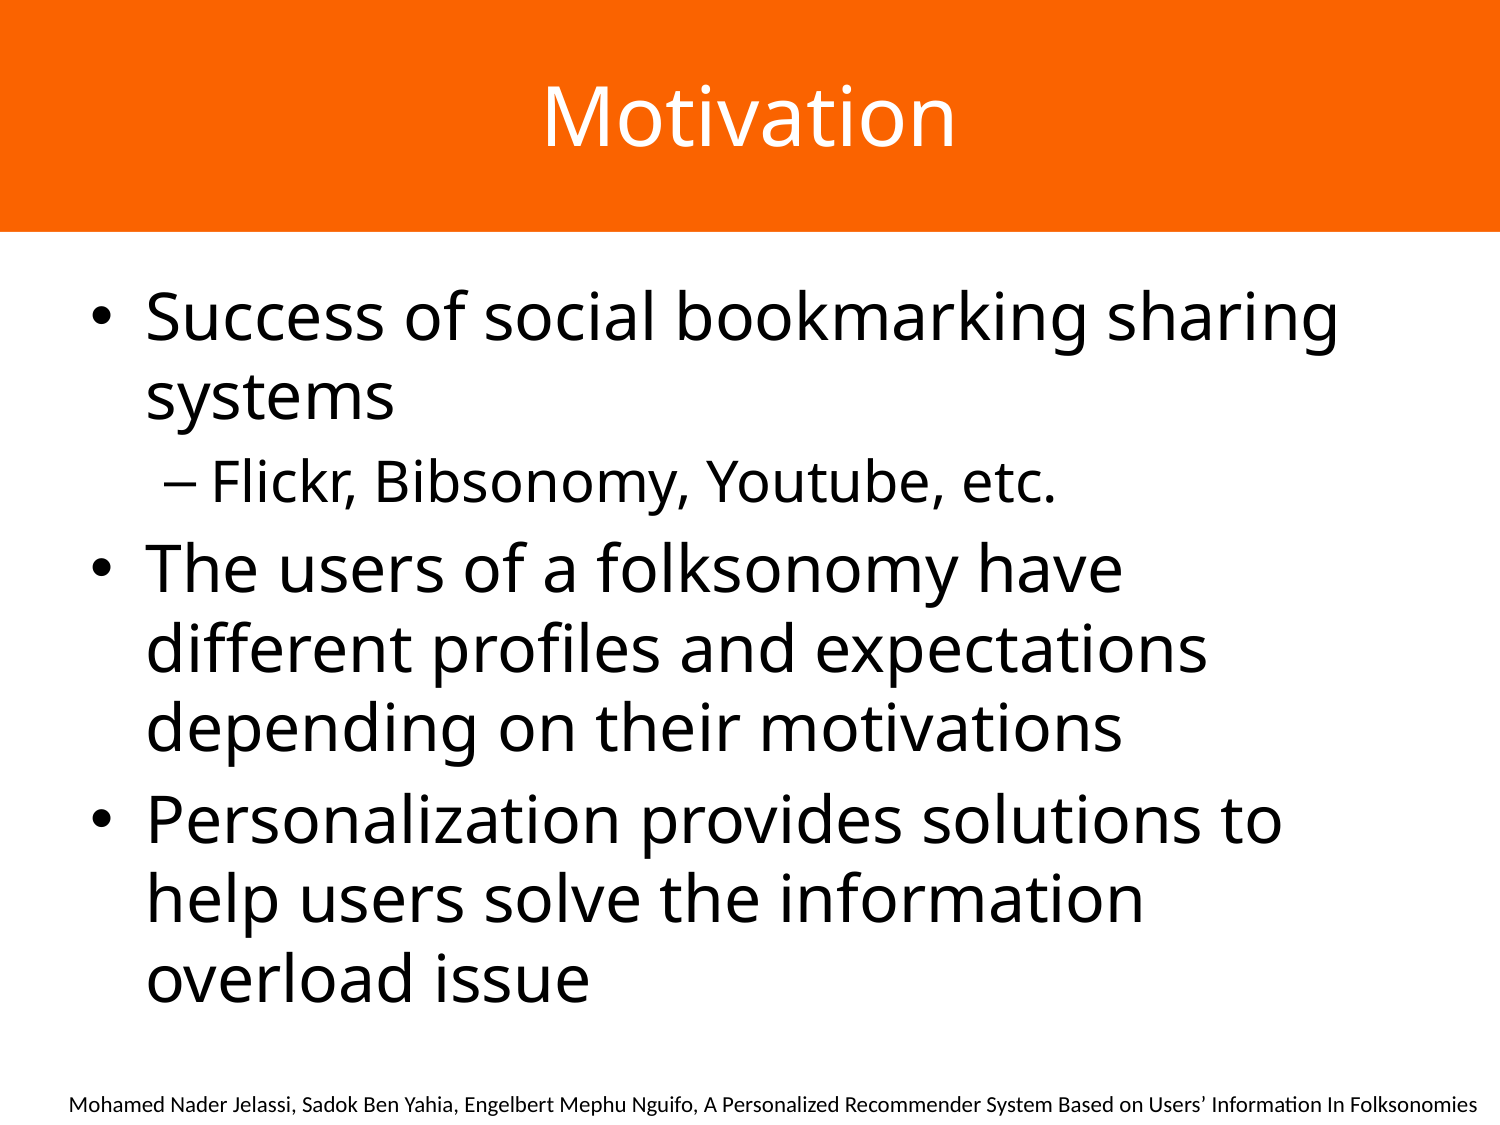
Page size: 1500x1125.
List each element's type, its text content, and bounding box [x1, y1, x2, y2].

text_box Mohamed Nader Jelassi, Sadok Ben Yahia, Engelbert Mephu Nguifo, A Personalized Recommender System Based on Users’ Information In Folksonomies [0, 1082, 1500, 1125]
list Success of social bookmarking sharing systems Flickr, Bibsonomy, Youtube, etc. The users of a folksonomy have different profiles and expectations depending on their motivations Personalization provides solutions to help users solve the information overload issue [75, 267, 1425, 1024]
title Motivation [75, 30, 1425, 197]
